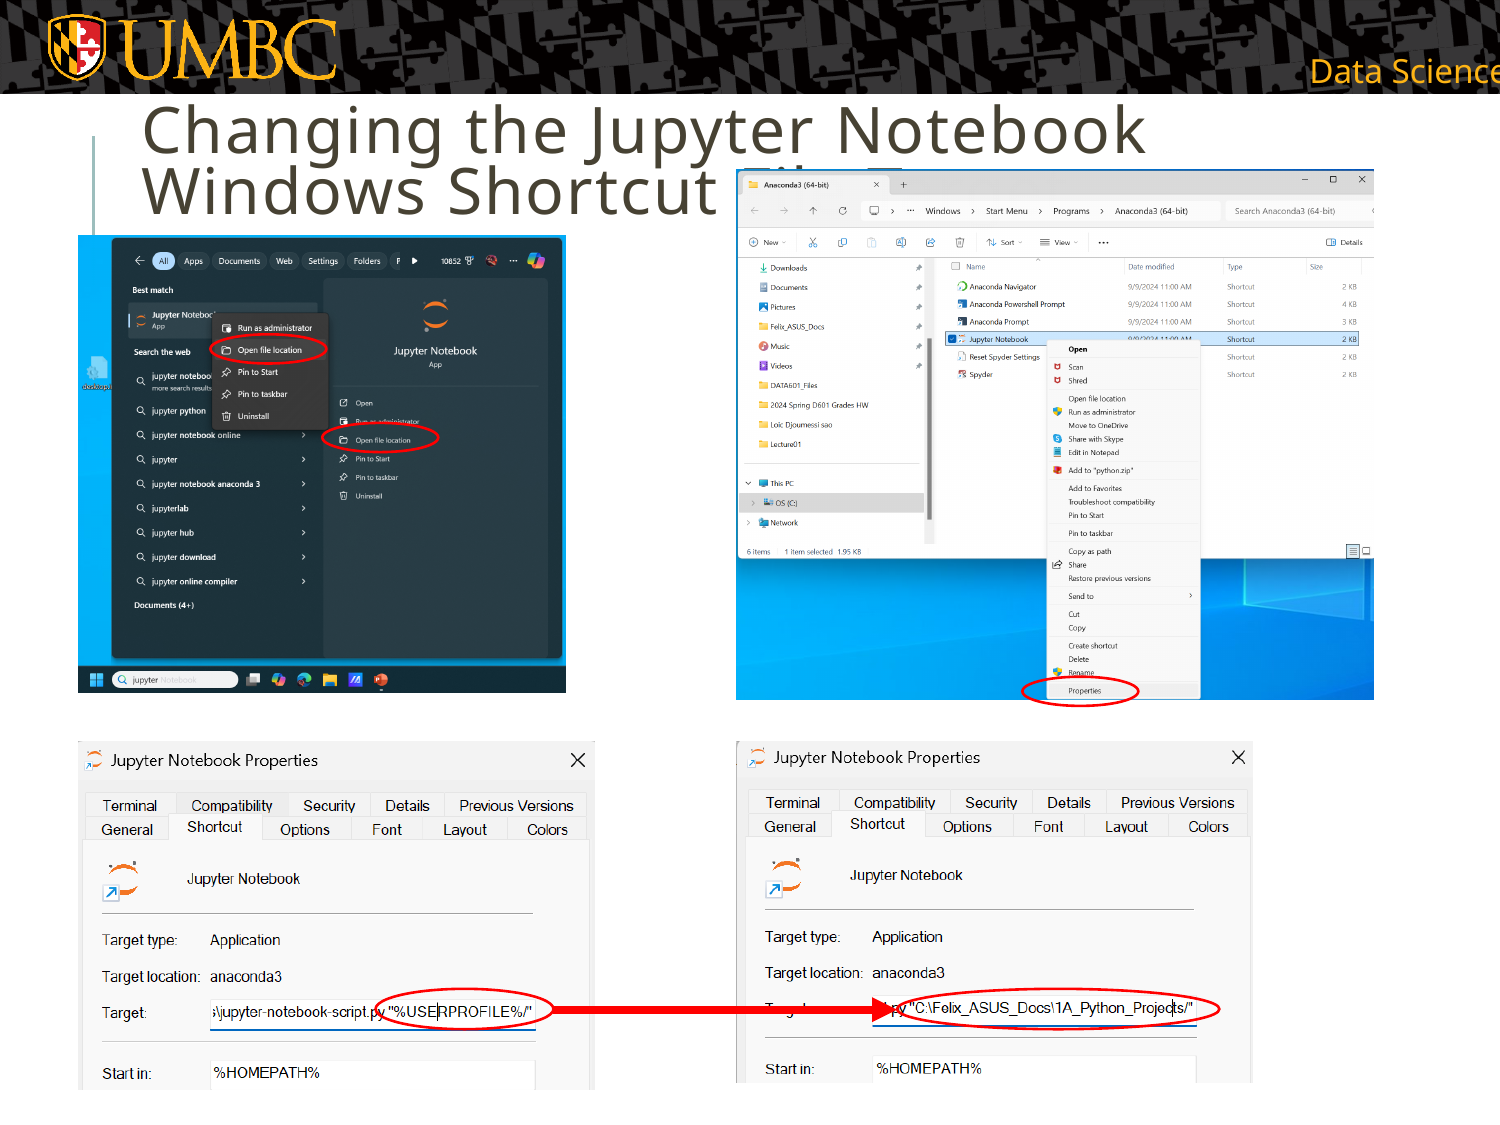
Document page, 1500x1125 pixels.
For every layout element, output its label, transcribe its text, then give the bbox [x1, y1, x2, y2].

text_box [78, 235, 566, 694]
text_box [736, 741, 1253, 1083]
picture [0, 0, 1500, 94]
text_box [736, 168, 1375, 707]
title Changing the Jupyter Notebook Windows Shortcut File Target [126, 95, 1322, 236]
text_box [78, 741, 595, 1090]
